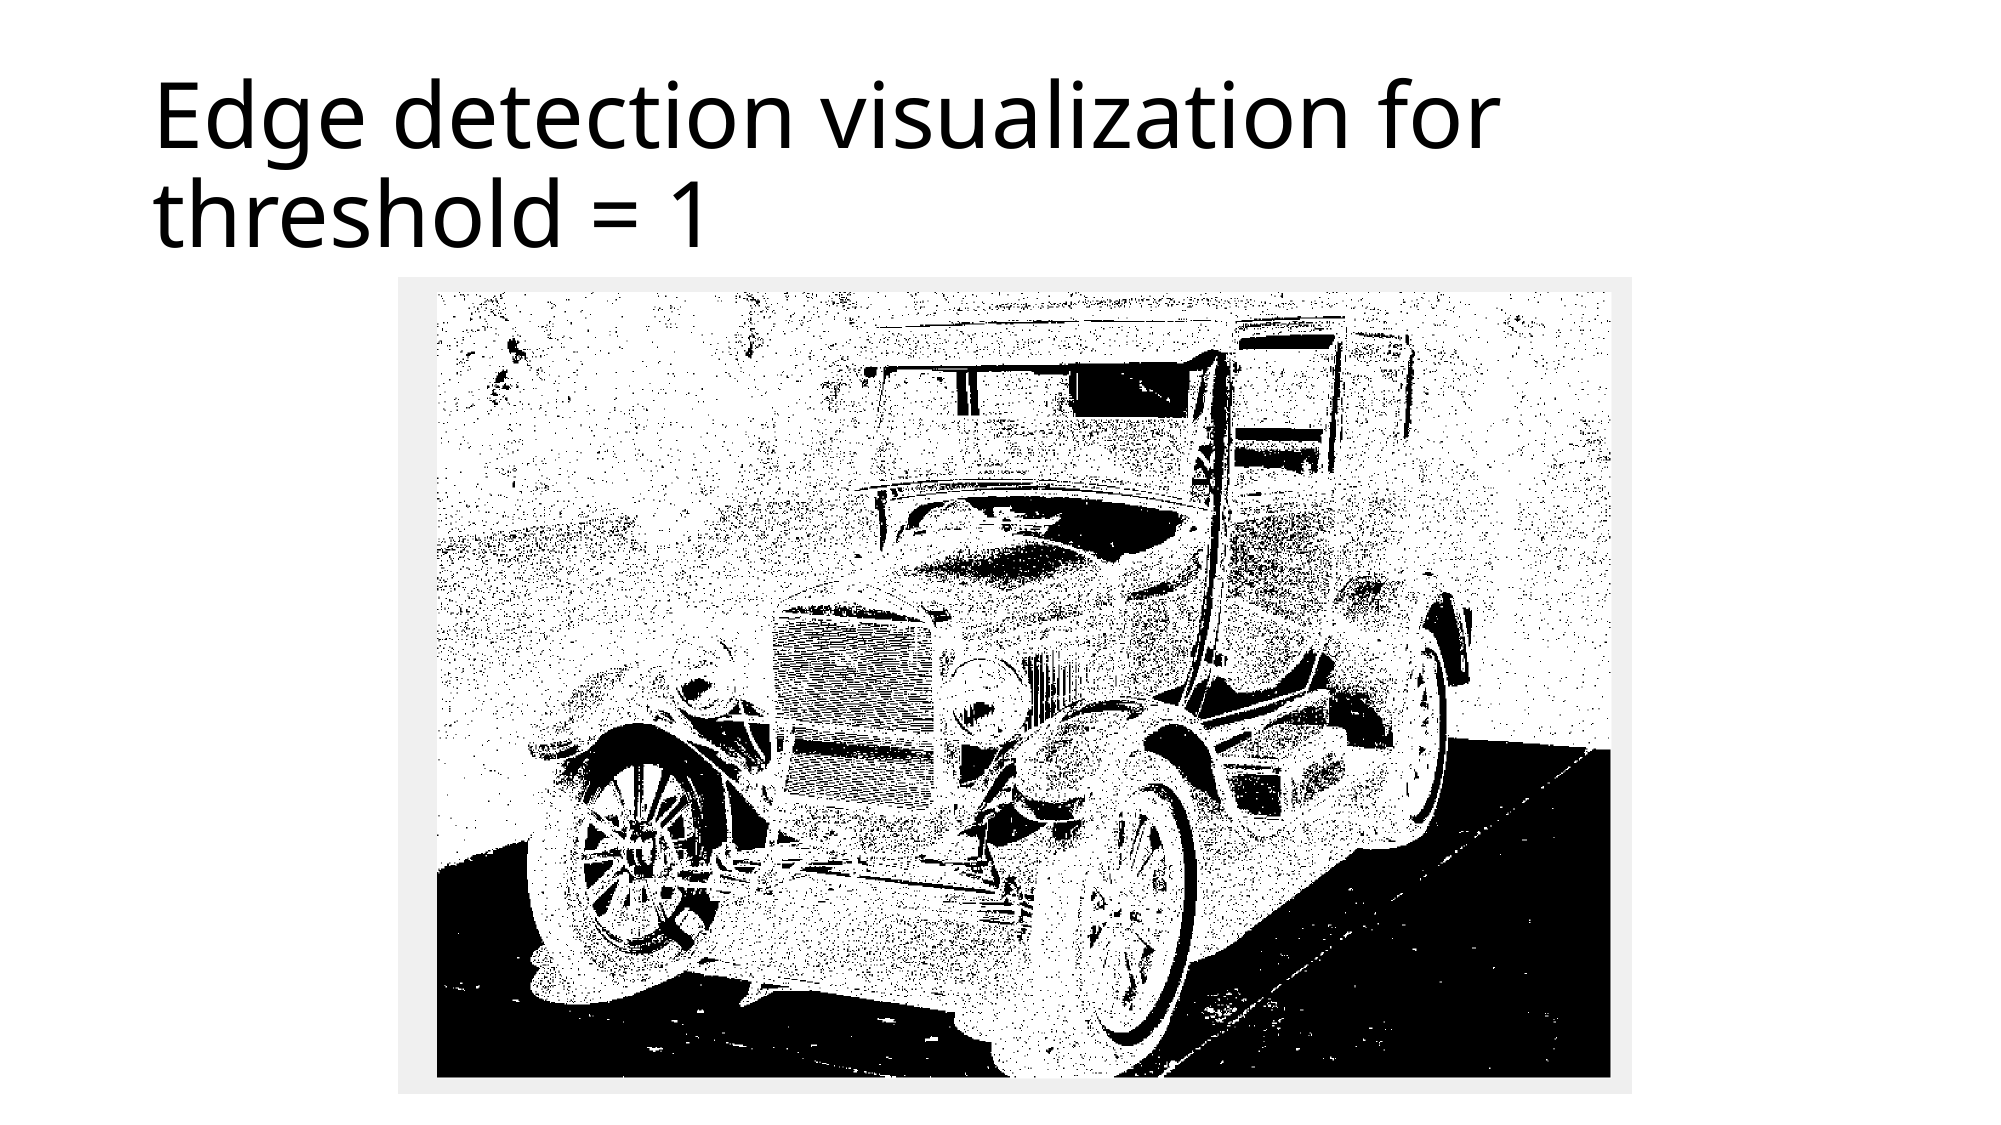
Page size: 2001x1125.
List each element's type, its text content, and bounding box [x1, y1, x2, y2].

title Edge detection visualization for threshold = 1 [137, 59, 1863, 278]
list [398, 277, 1632, 1094]
